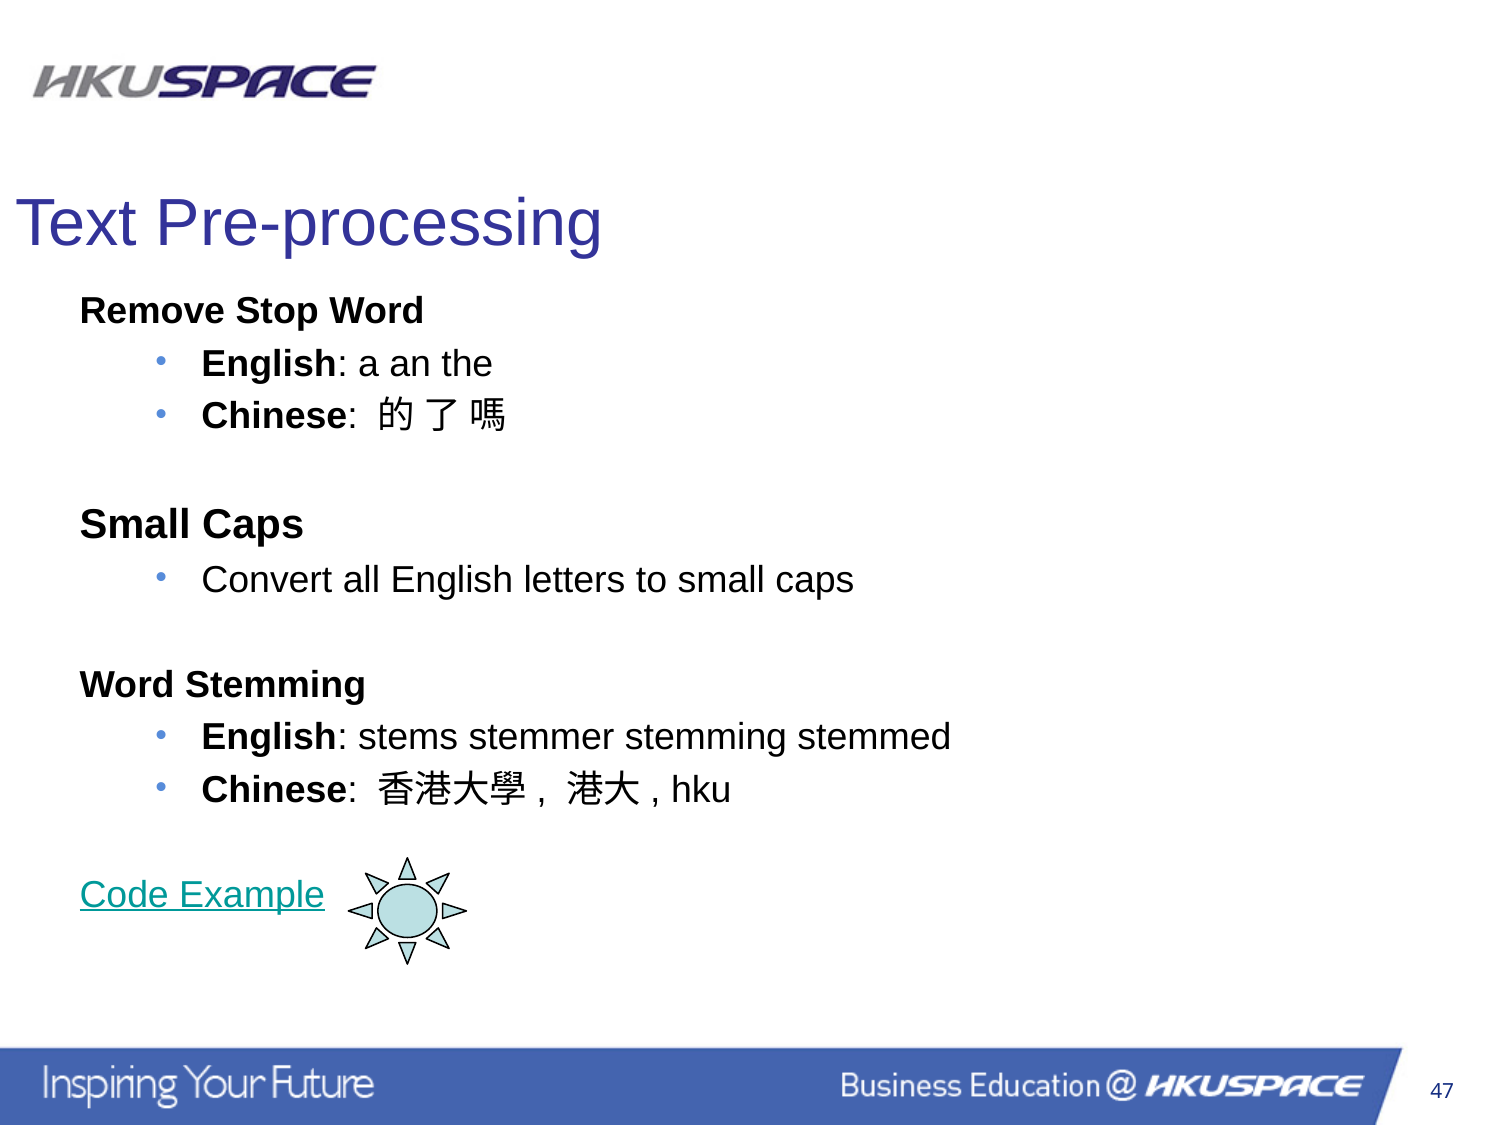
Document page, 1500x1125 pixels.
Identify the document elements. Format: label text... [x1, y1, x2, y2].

text_box Remove Stop Word English: a an the Chinese: 的 了 嗎 Small Caps Convert all English letters to small caps Word Stemming English: stems stemmer stemming stemmed Chinese: 香港大學, 港大, hku Code Example [64, 278, 1436, 1012]
text_box [398, 857, 416, 880]
text_box [365, 873, 389, 894]
text_box [377, 884, 437, 938]
text_box [442, 903, 467, 919]
text_box [348, 903, 373, 919]
text_box [365, 927, 389, 949]
slide_number 47 [1415, 1070, 1499, 1125]
text_box [398, 942, 416, 965]
text_box [426, 873, 450, 894]
text_box [426, 927, 450, 949]
picture [0, 0, 1500, 1125]
title Text Pre-processing [0, 101, 1325, 266]
